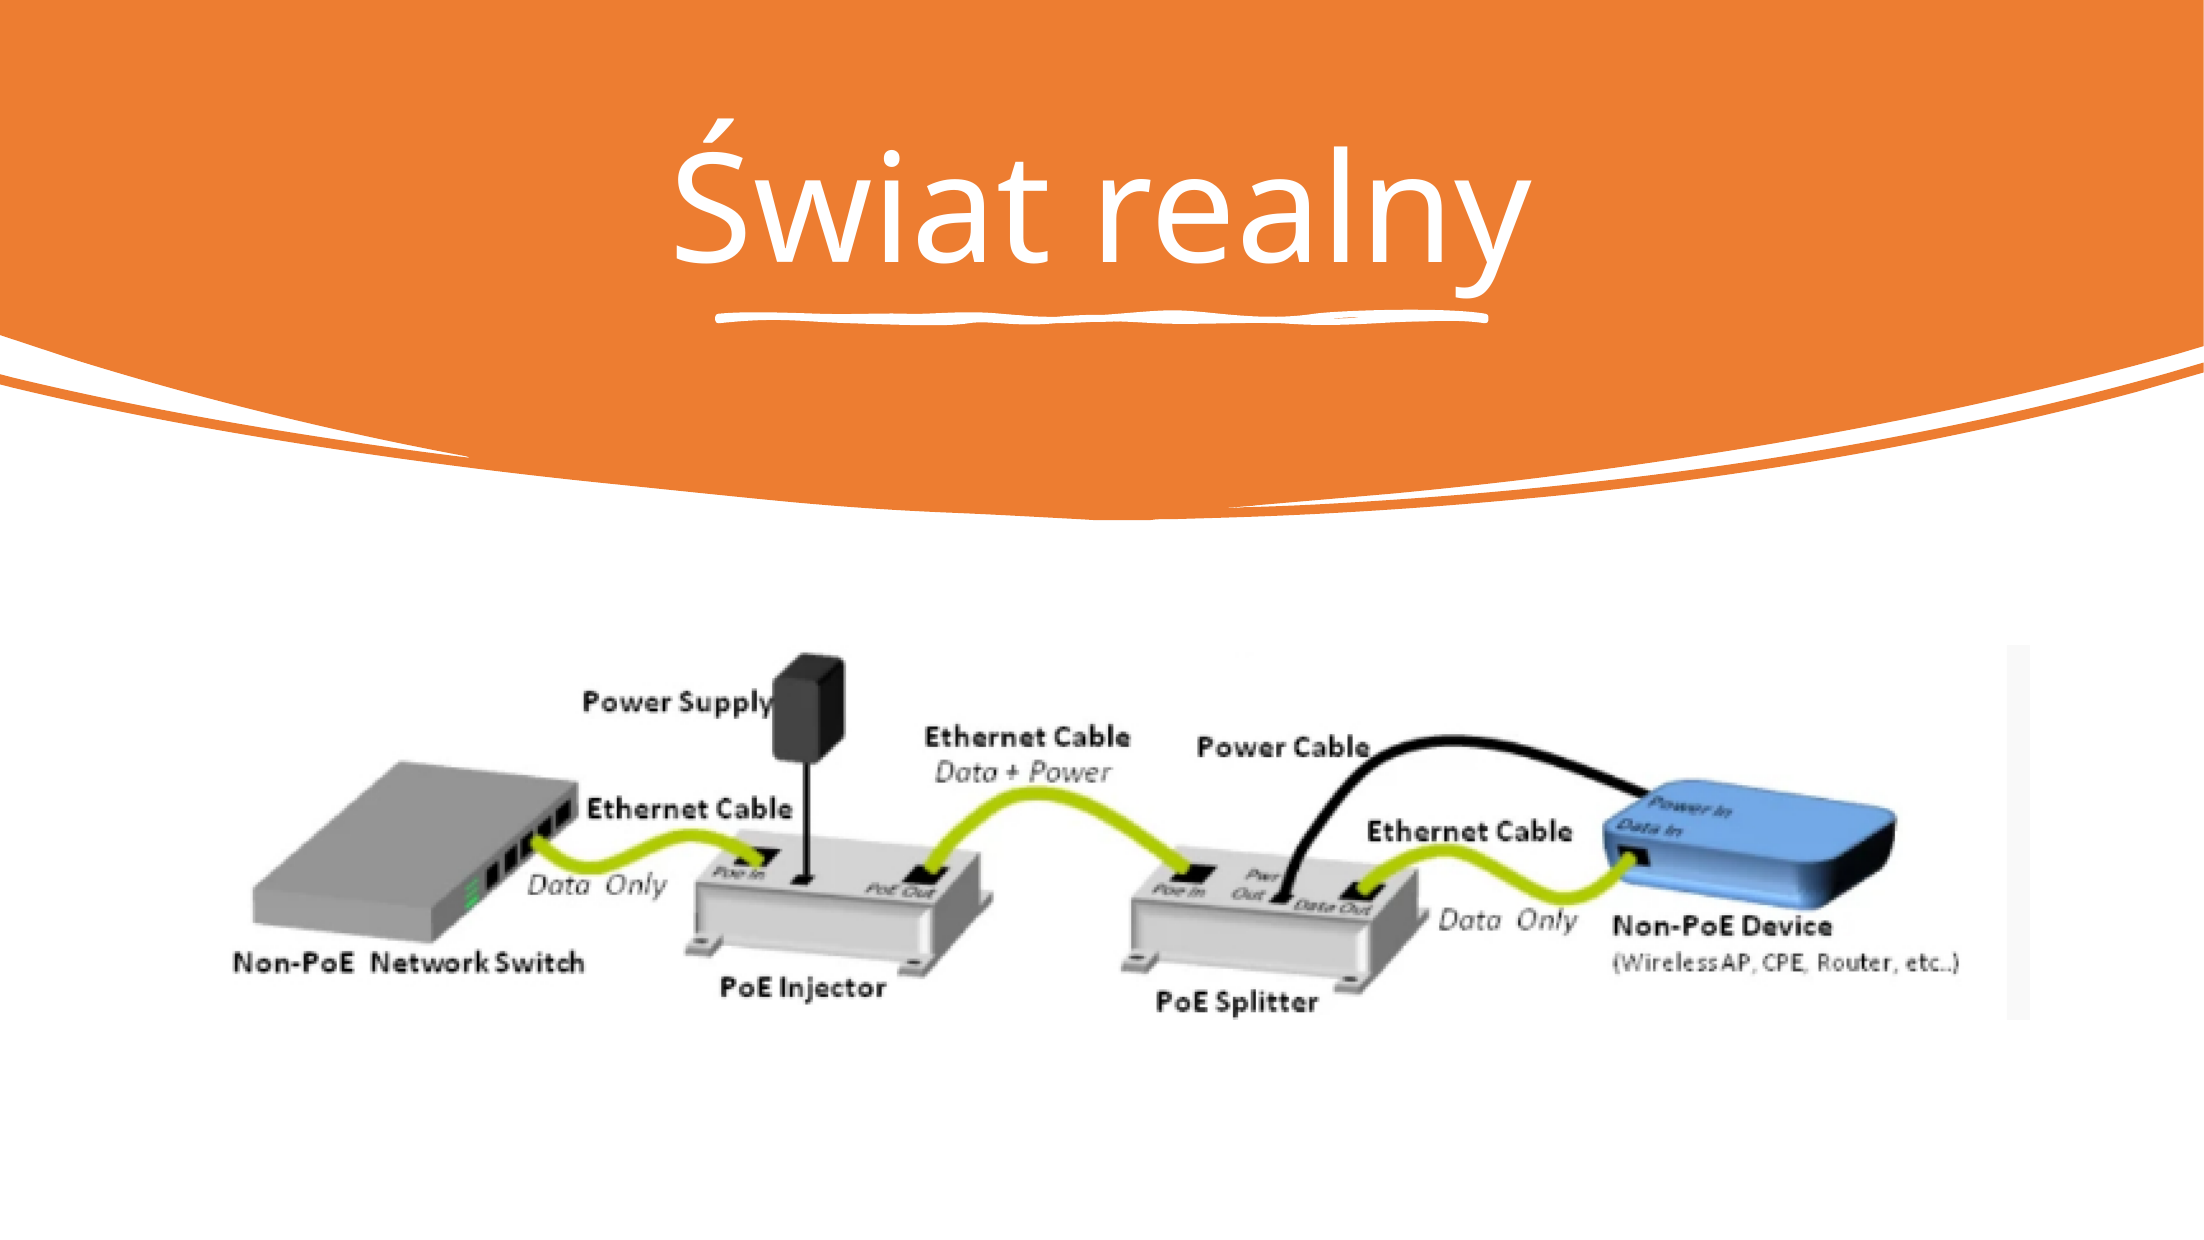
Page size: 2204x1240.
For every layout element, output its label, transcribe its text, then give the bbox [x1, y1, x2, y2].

text_box [716, 310, 1488, 325]
text_box [0, 375, 2204, 1240]
text_box [0, 0, 2204, 523]
text_box [1389, 349, 2204, 497]
title Świat realny [115, 70, 2088, 344]
text_box [0, 338, 388, 444]
picture [173, 645, 2030, 1020]
